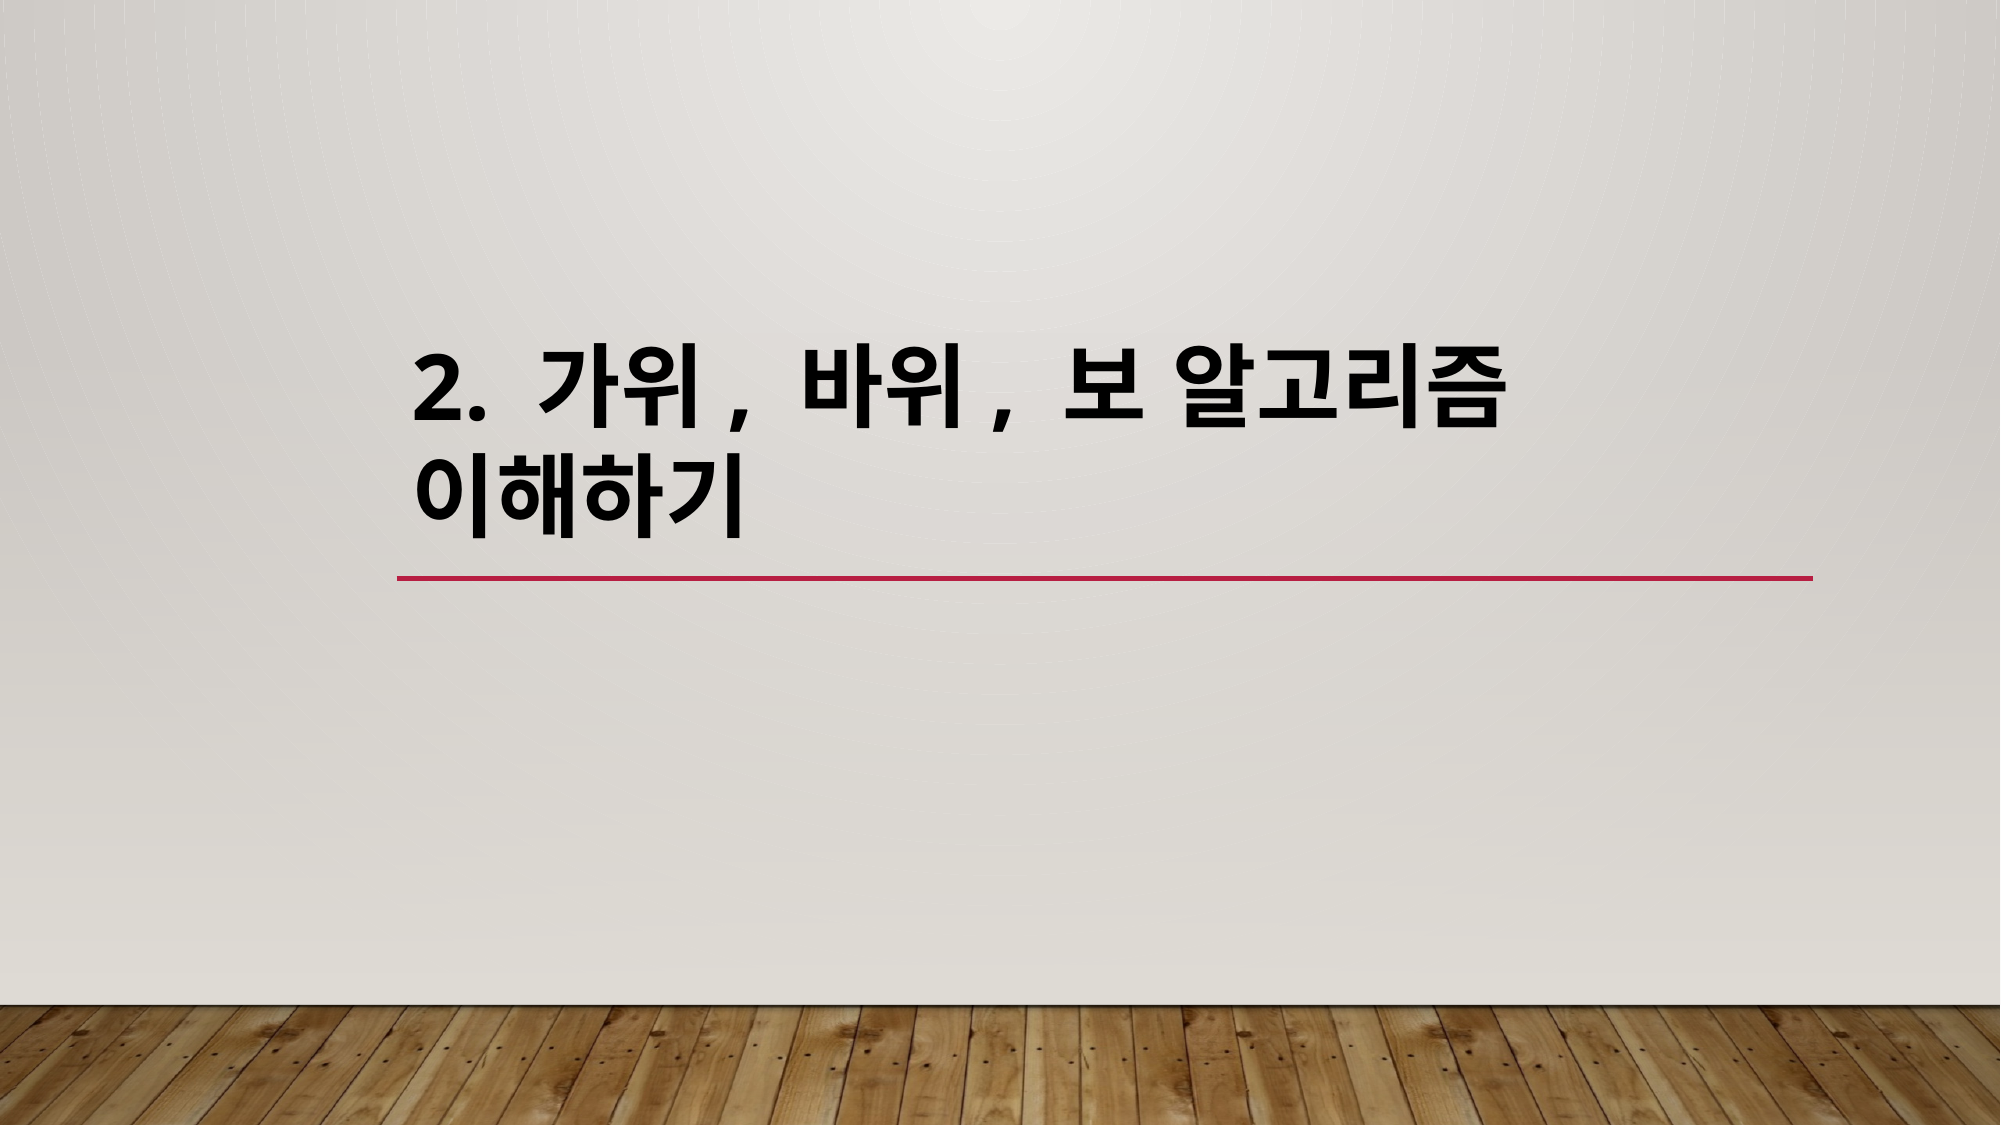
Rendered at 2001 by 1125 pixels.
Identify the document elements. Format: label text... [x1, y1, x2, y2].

title 2. 가위, 바위, 보 알고리즘 이해하기 [396, 131, 1853, 549]
picture [0, 1005, 2000, 1125]
